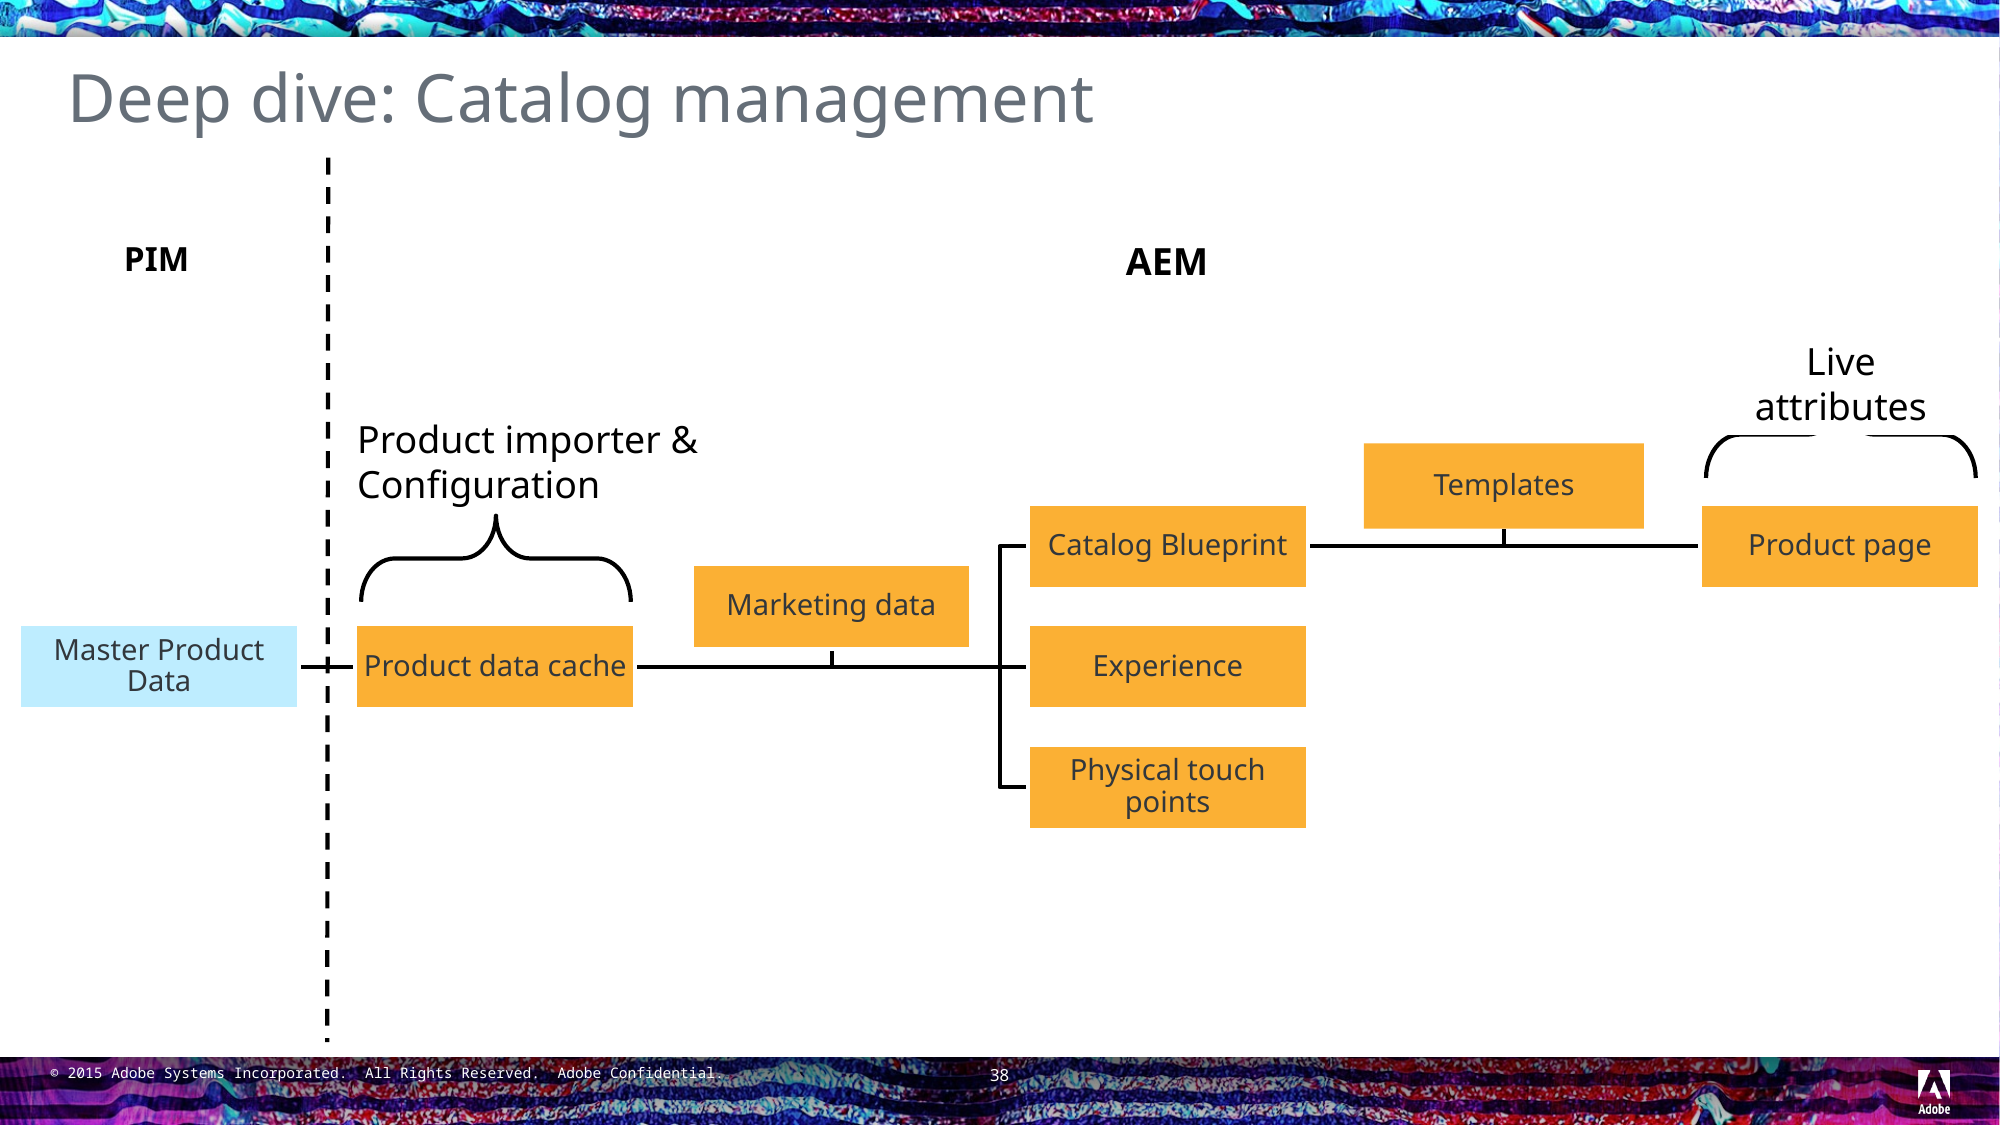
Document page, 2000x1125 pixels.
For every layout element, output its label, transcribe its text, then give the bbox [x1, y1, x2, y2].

picture [0, 1057, 2000, 1125]
picture [0, 0, 2000, 37]
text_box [18, 170, 1981, 1103]
title Deep dive: Catalog management [49, 47, 1950, 145]
